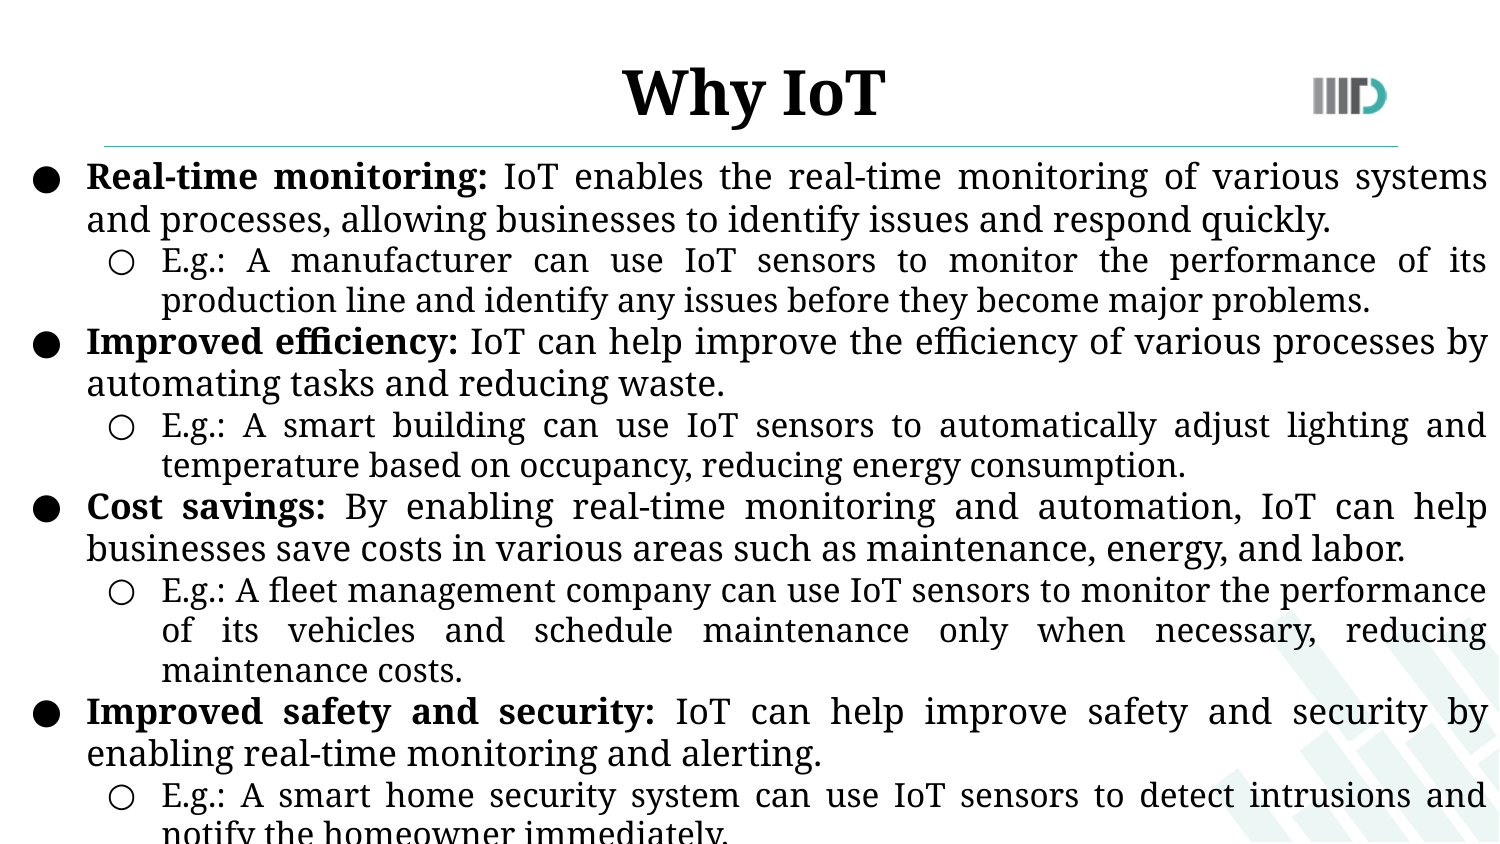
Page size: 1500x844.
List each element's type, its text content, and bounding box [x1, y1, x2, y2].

picture [1192, 760, 1500, 844]
text_box Why IoT [107, 38, 1402, 132]
list Real-time monitoring: IoT enables the real-time monitoring of various systems and processes, allowing businesses to identify issues and respond quickly. E.g.: A manufacturer can use IoT sensors to monitor the performance of its production line and identify any issues before they become major problems. Improved efficiency: IoT can help improve the efficiency of various processes by automating tasks and reducing waste. E.g.: A smart building can use IoT sensors to automatically adjust lighting and temperature based on occupancy, reducing energy consumption. Cost savings: By enabling real-time monitoring and automation, IoT can help businesses save costs in various areas such as maintenance, energy, and labor. E.g.: A fleet management company can use IoT sensors to monitor the performance of its vehicles and schedule maintenance only when necessary, reducing maintenance costs. Improved safety and security: IoT can help improve safety and security by enabling real-time monitoring and alerting. E.g.: A smart home security system can use IoT sensors to detect intrusions and notify the homeowner immediately. [0, 148, 1500, 760]
